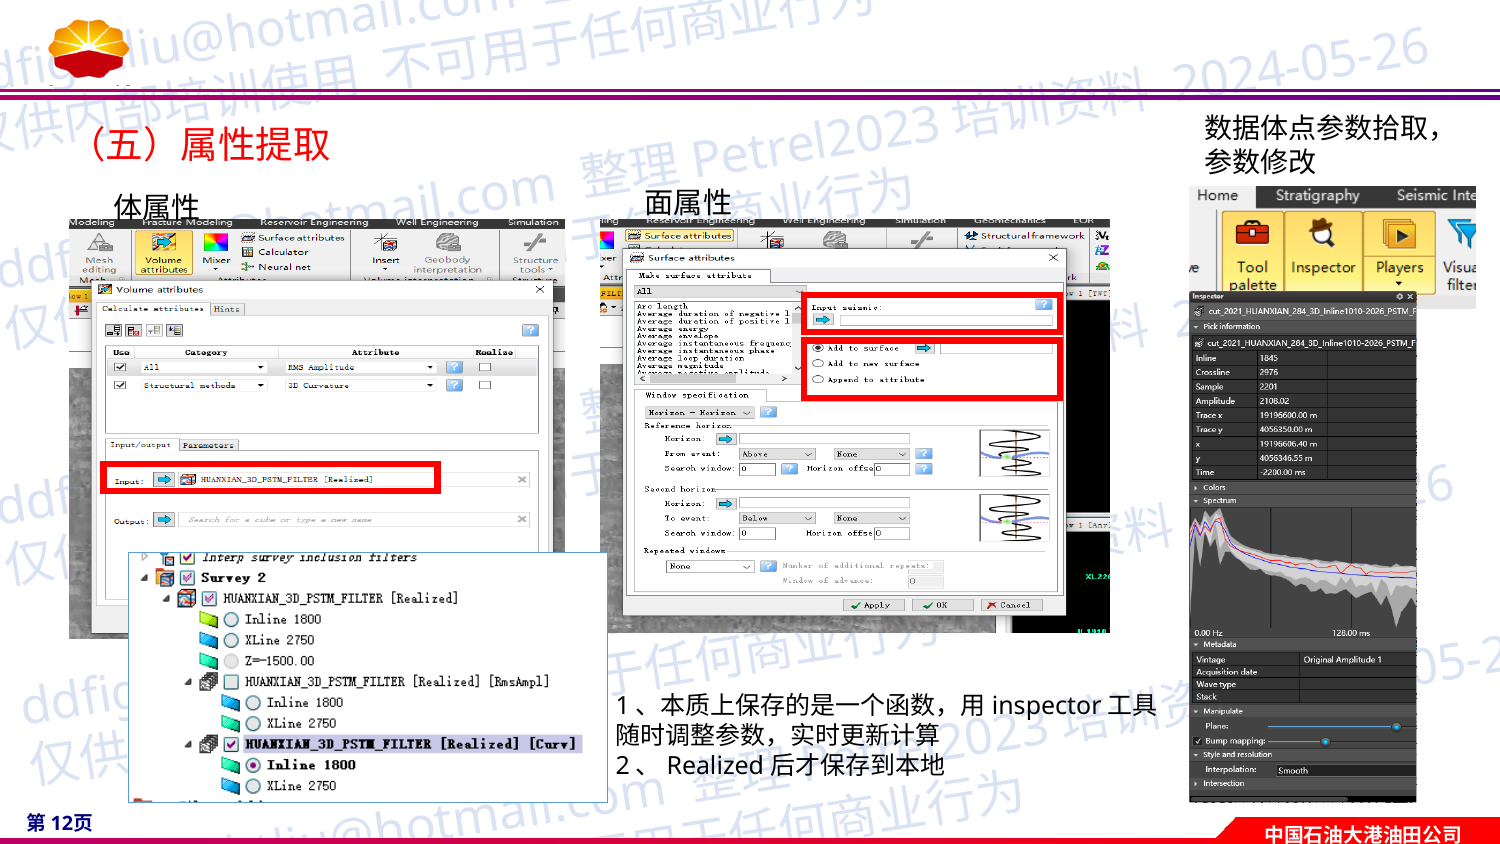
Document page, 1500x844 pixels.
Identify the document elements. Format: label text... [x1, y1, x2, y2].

text_box （五）属性提取 [53, 113, 474, 173]
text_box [600, 176, 1110, 552]
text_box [1189, 103, 1476, 803]
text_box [128, 552, 1190, 803]
picture [39, 19, 134, 86]
picture [1206, 816, 1500, 844]
picture [1346, 836, 1360, 844]
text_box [69, 182, 565, 639]
picture [1288, 828, 1300, 841]
